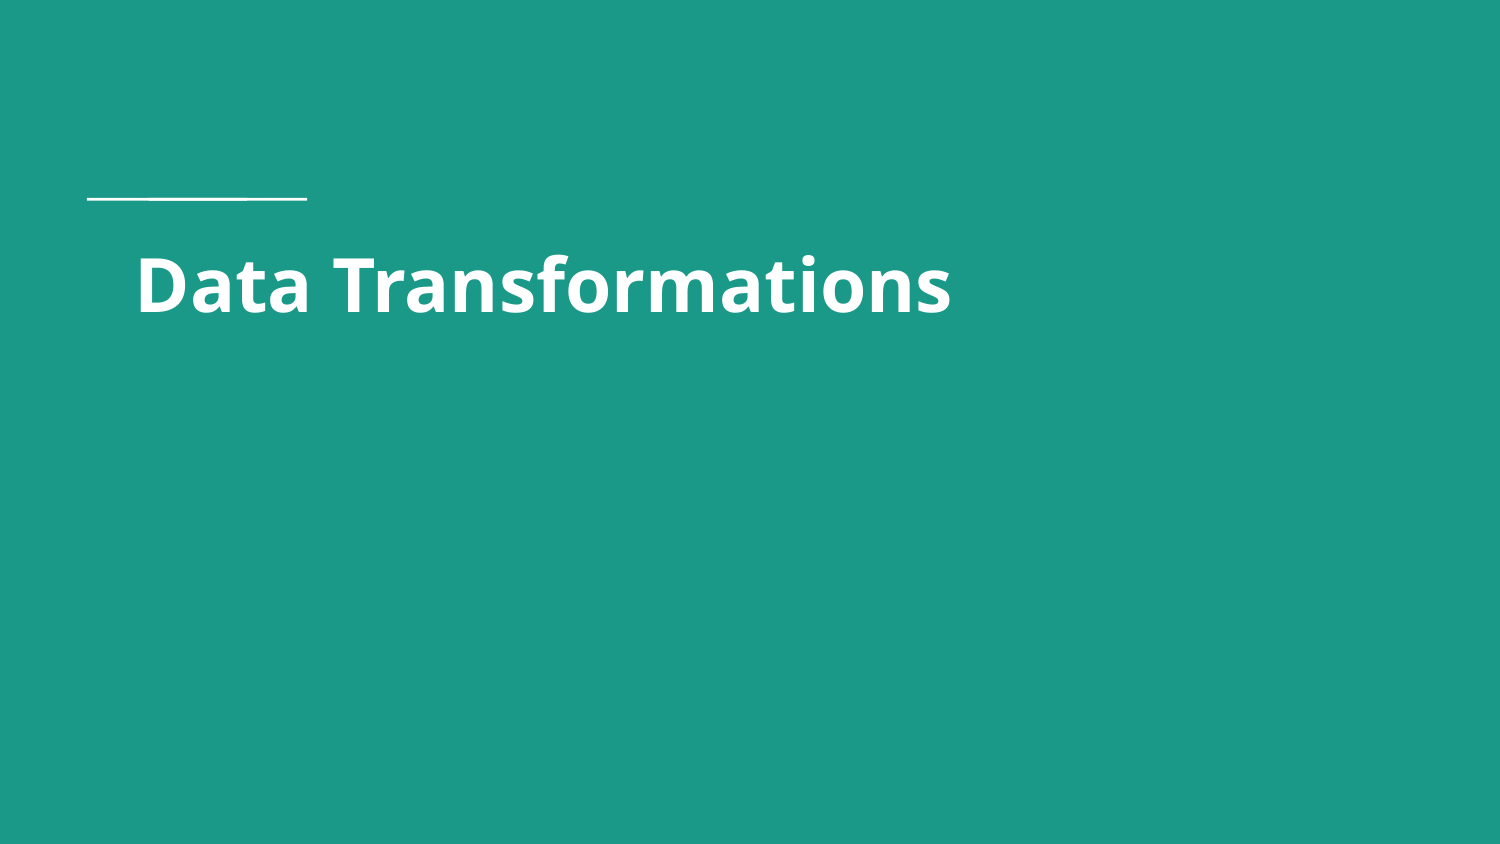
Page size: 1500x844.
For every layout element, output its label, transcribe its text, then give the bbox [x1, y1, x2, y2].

title Data Transformations [119, 216, 1381, 466]
